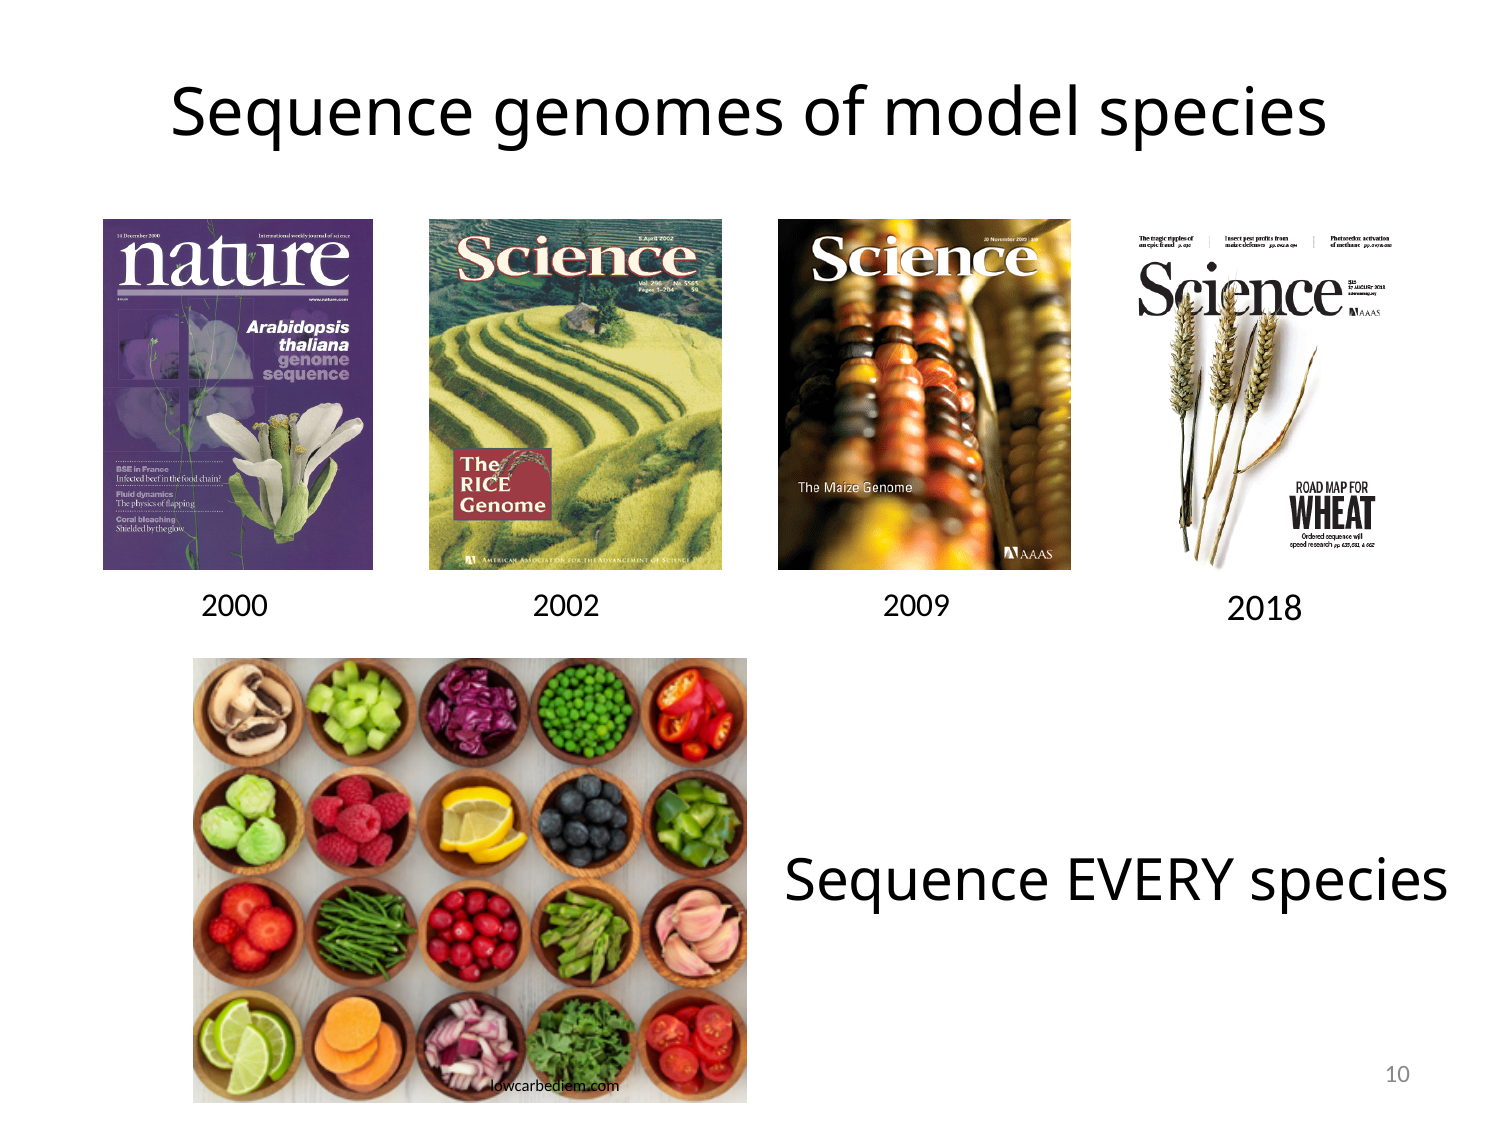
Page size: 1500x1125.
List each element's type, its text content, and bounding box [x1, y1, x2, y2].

title Sequence genomes of model species [75, 45, 1425, 172]
text_box Sequence EVERY species [769, 834, 1465, 920]
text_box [1126, 225, 1403, 637]
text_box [777, 219, 1071, 632]
picture [193, 657, 748, 1103]
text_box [429, 219, 722, 632]
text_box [103, 219, 373, 632]
slide_number 10 [1074, 1042, 1425, 1103]
